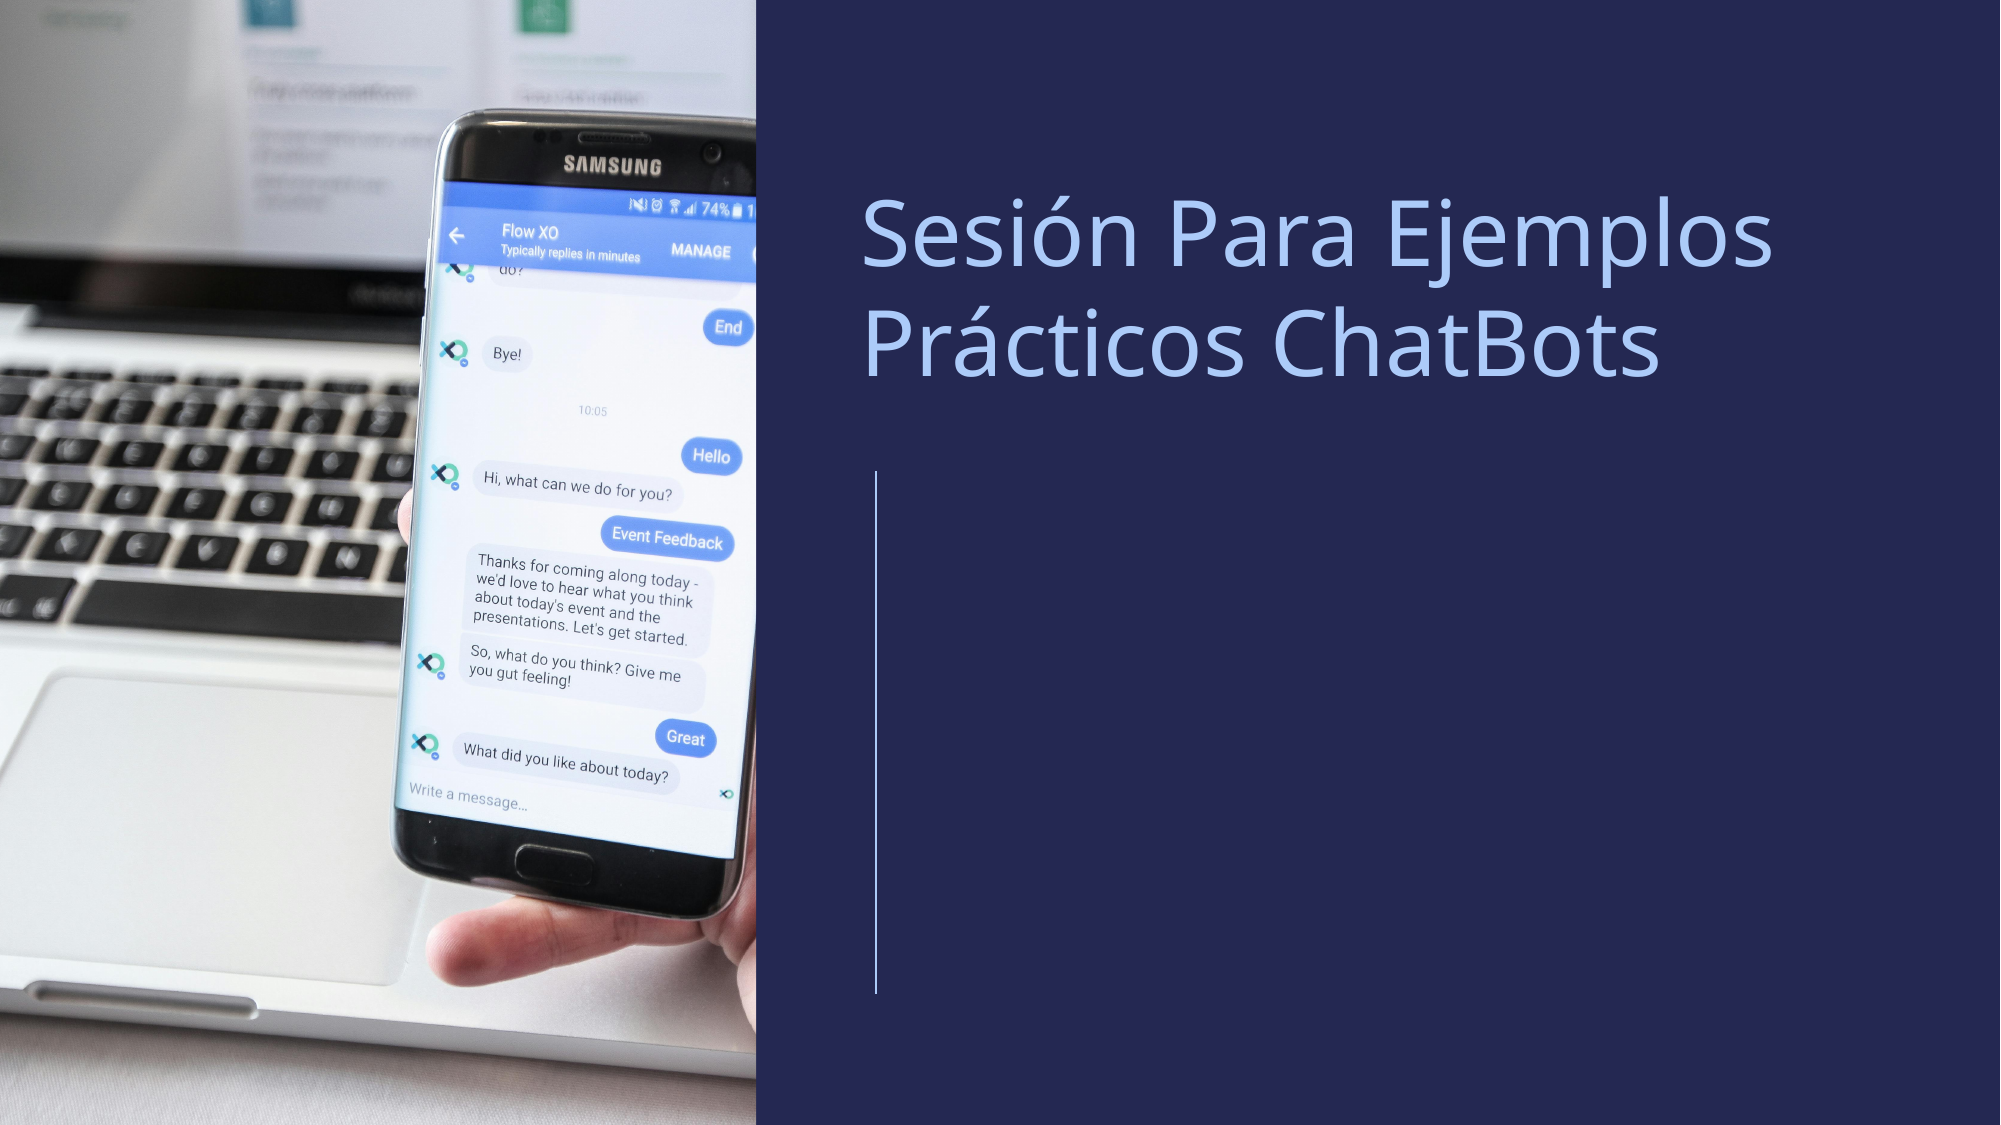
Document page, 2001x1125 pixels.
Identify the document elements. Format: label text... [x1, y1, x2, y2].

title Sesión Para Ejemplos Prácticos ChatBots [845, 146, 1850, 403]
text_box [757, 0, 2000, 1125]
picture [0, 0, 757, 1125]
